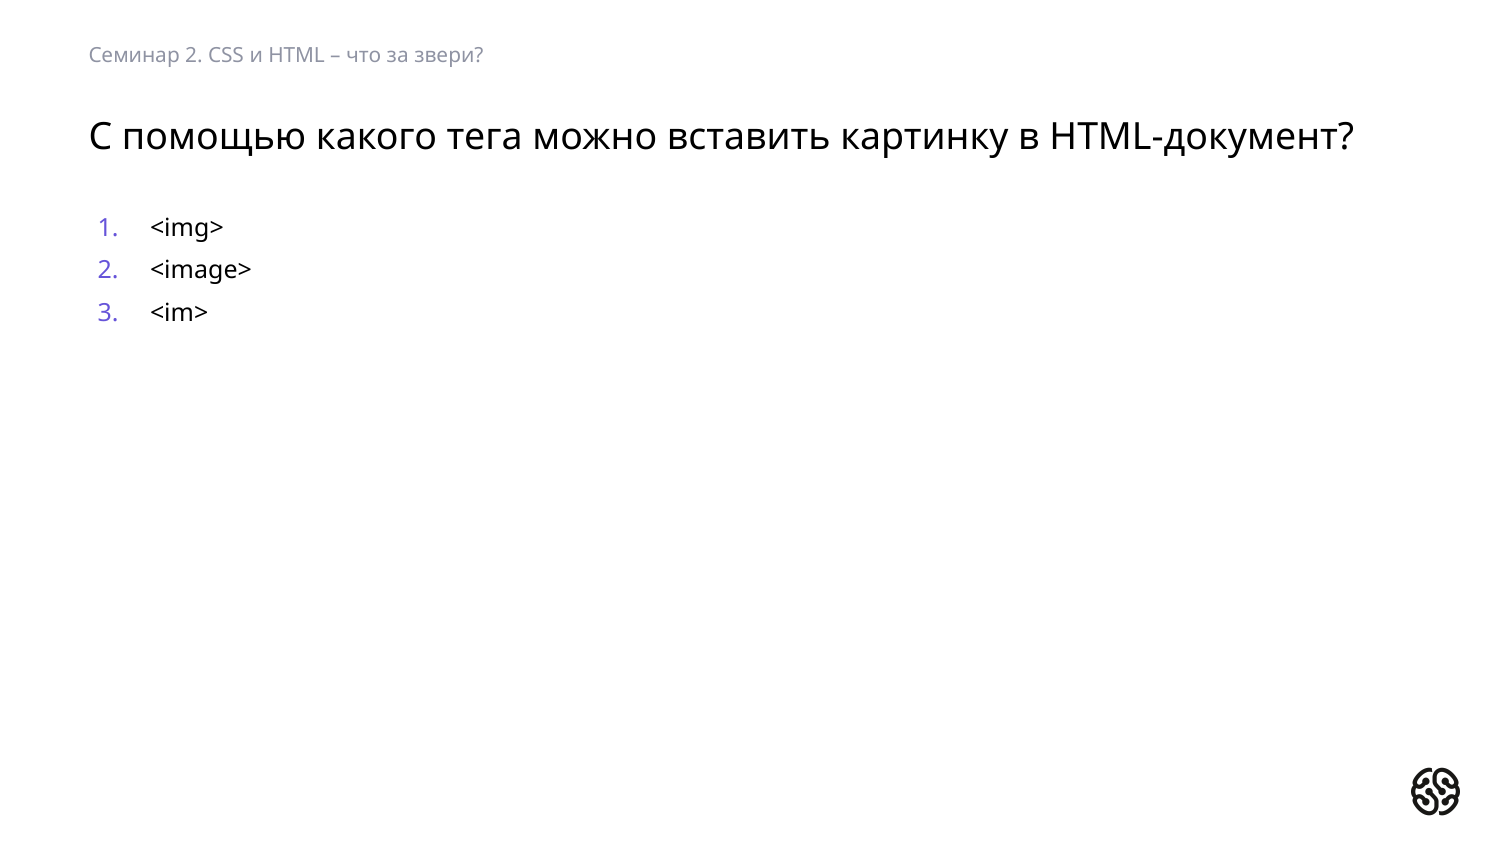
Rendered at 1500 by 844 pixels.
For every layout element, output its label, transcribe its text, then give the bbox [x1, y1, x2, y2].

subtitle Семинар 2. CSS и HTML – что за звери? [88, 24, 1412, 84]
title С помощью какого тега можно вставить картинку в HTML-документ? [88, 118, 1412, 260]
picture [1411, 767, 1460, 816]
subtitle <img> <image> <im> [88, 260, 1412, 739]
